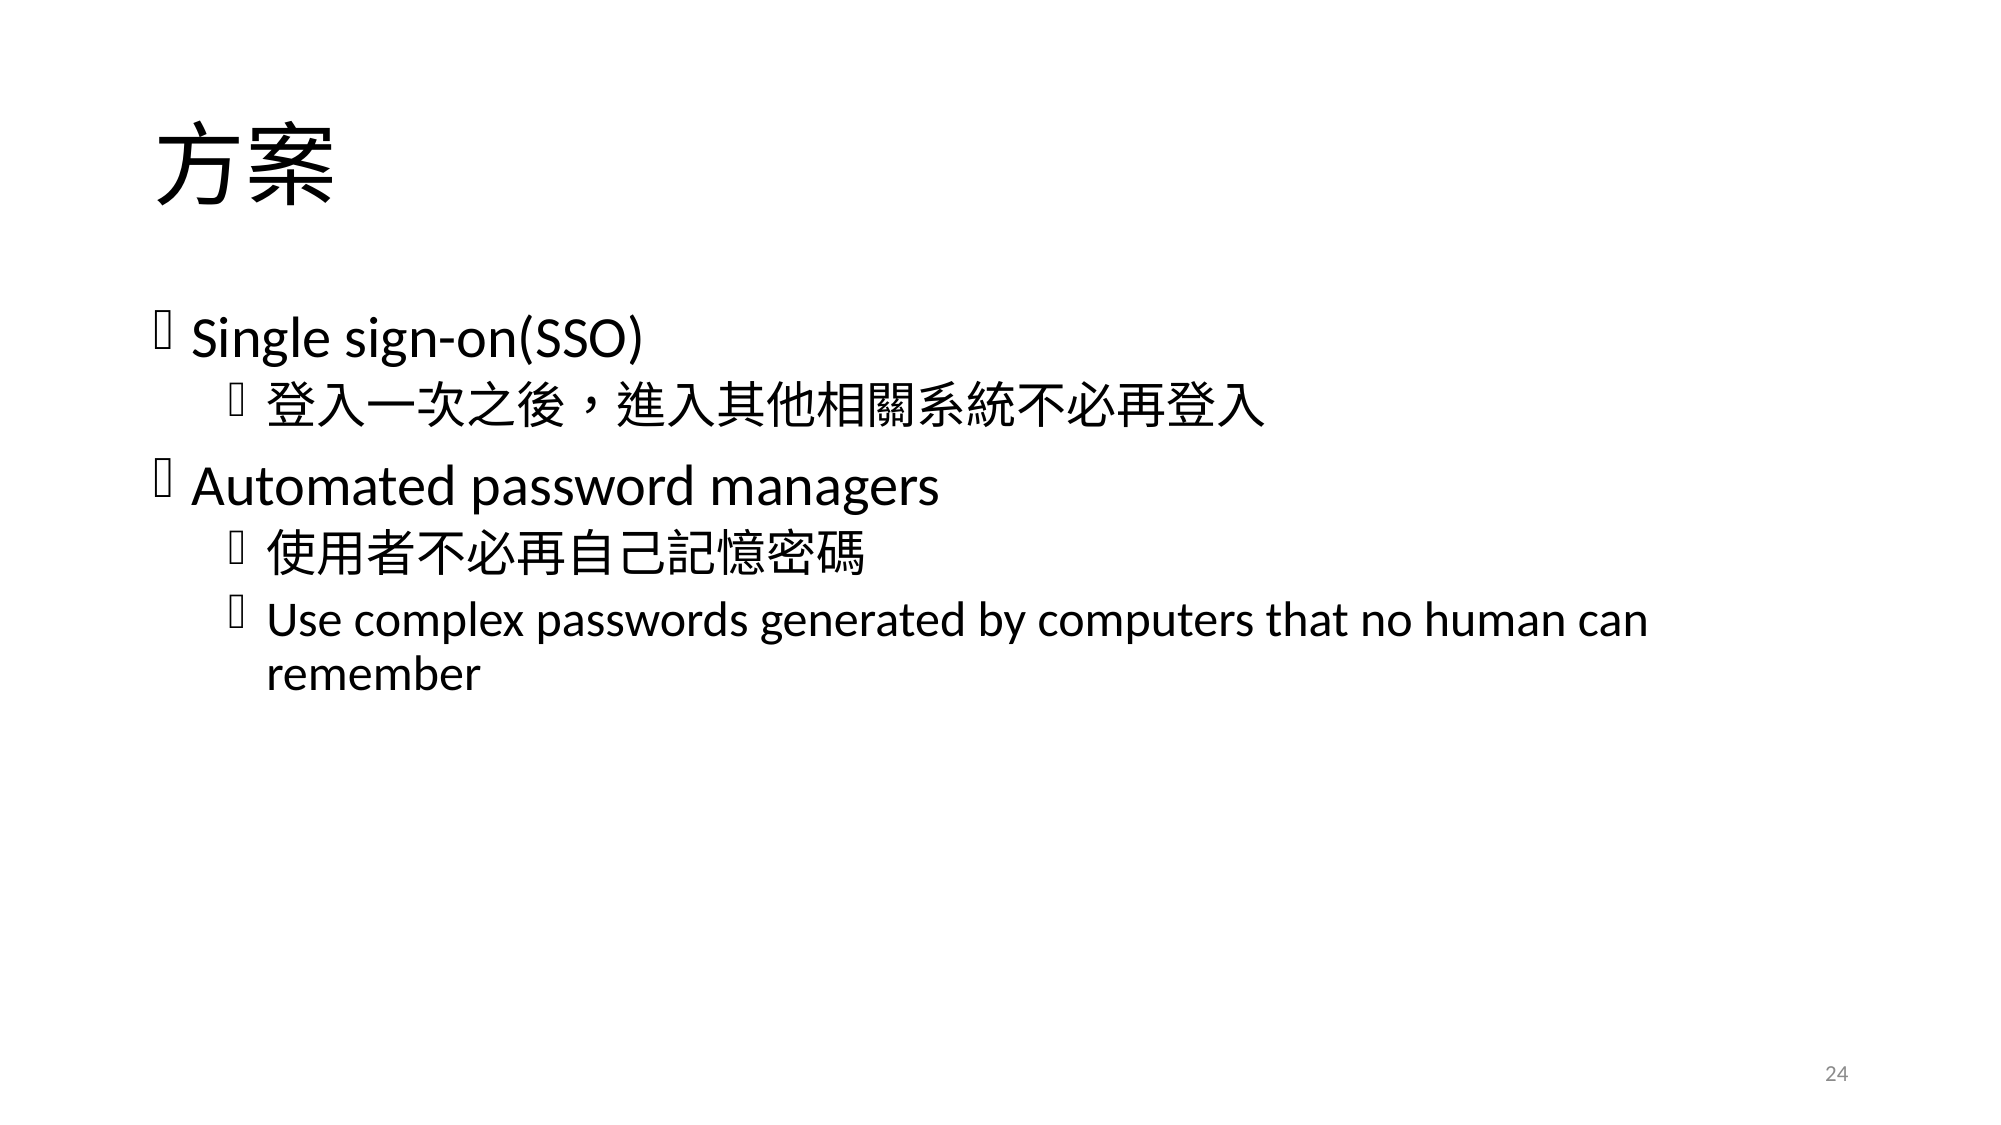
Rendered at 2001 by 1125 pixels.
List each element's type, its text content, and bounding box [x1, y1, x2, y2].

list Single sign-on(SSO) 登入一次之後，進入其他相關系統不必再登入 Automated password managers 使用者不必再自己記憶密碼 Use complex passwords generated by computers that no human can remember [138, 299, 1864, 1014]
title 方案 [138, 60, 1864, 278]
slide_number 24 [1413, 1042, 1864, 1103]
